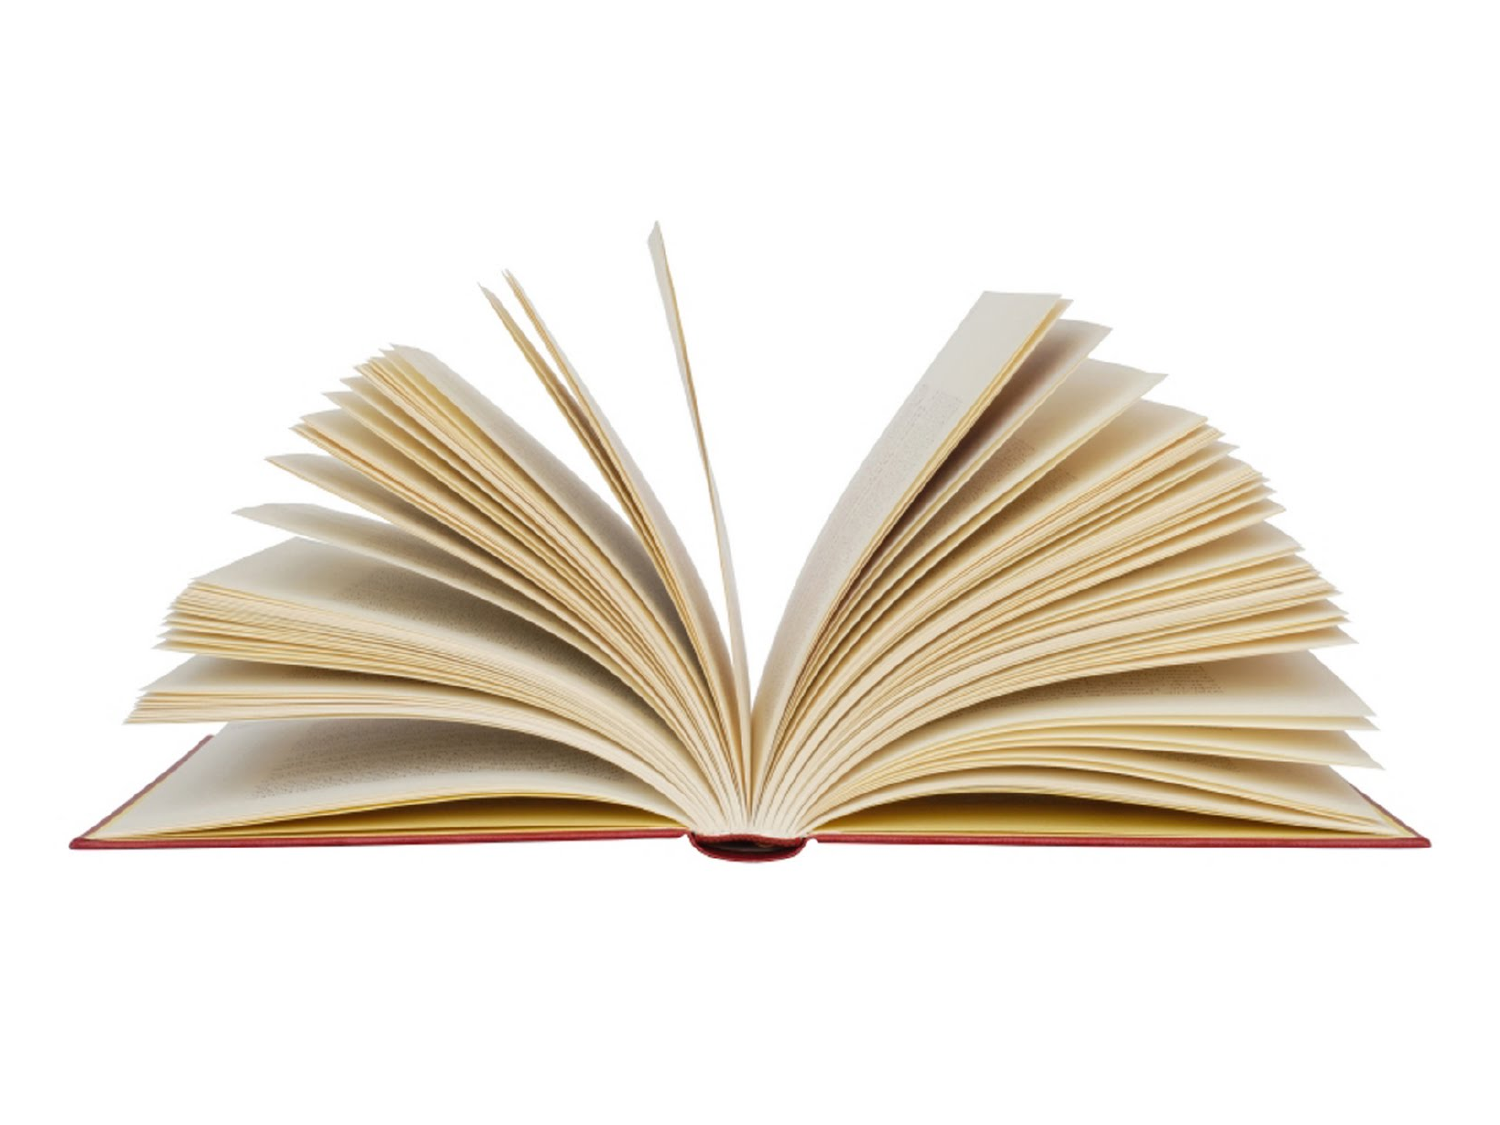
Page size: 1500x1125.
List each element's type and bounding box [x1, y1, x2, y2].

picture [25, 6, 1490, 989]
